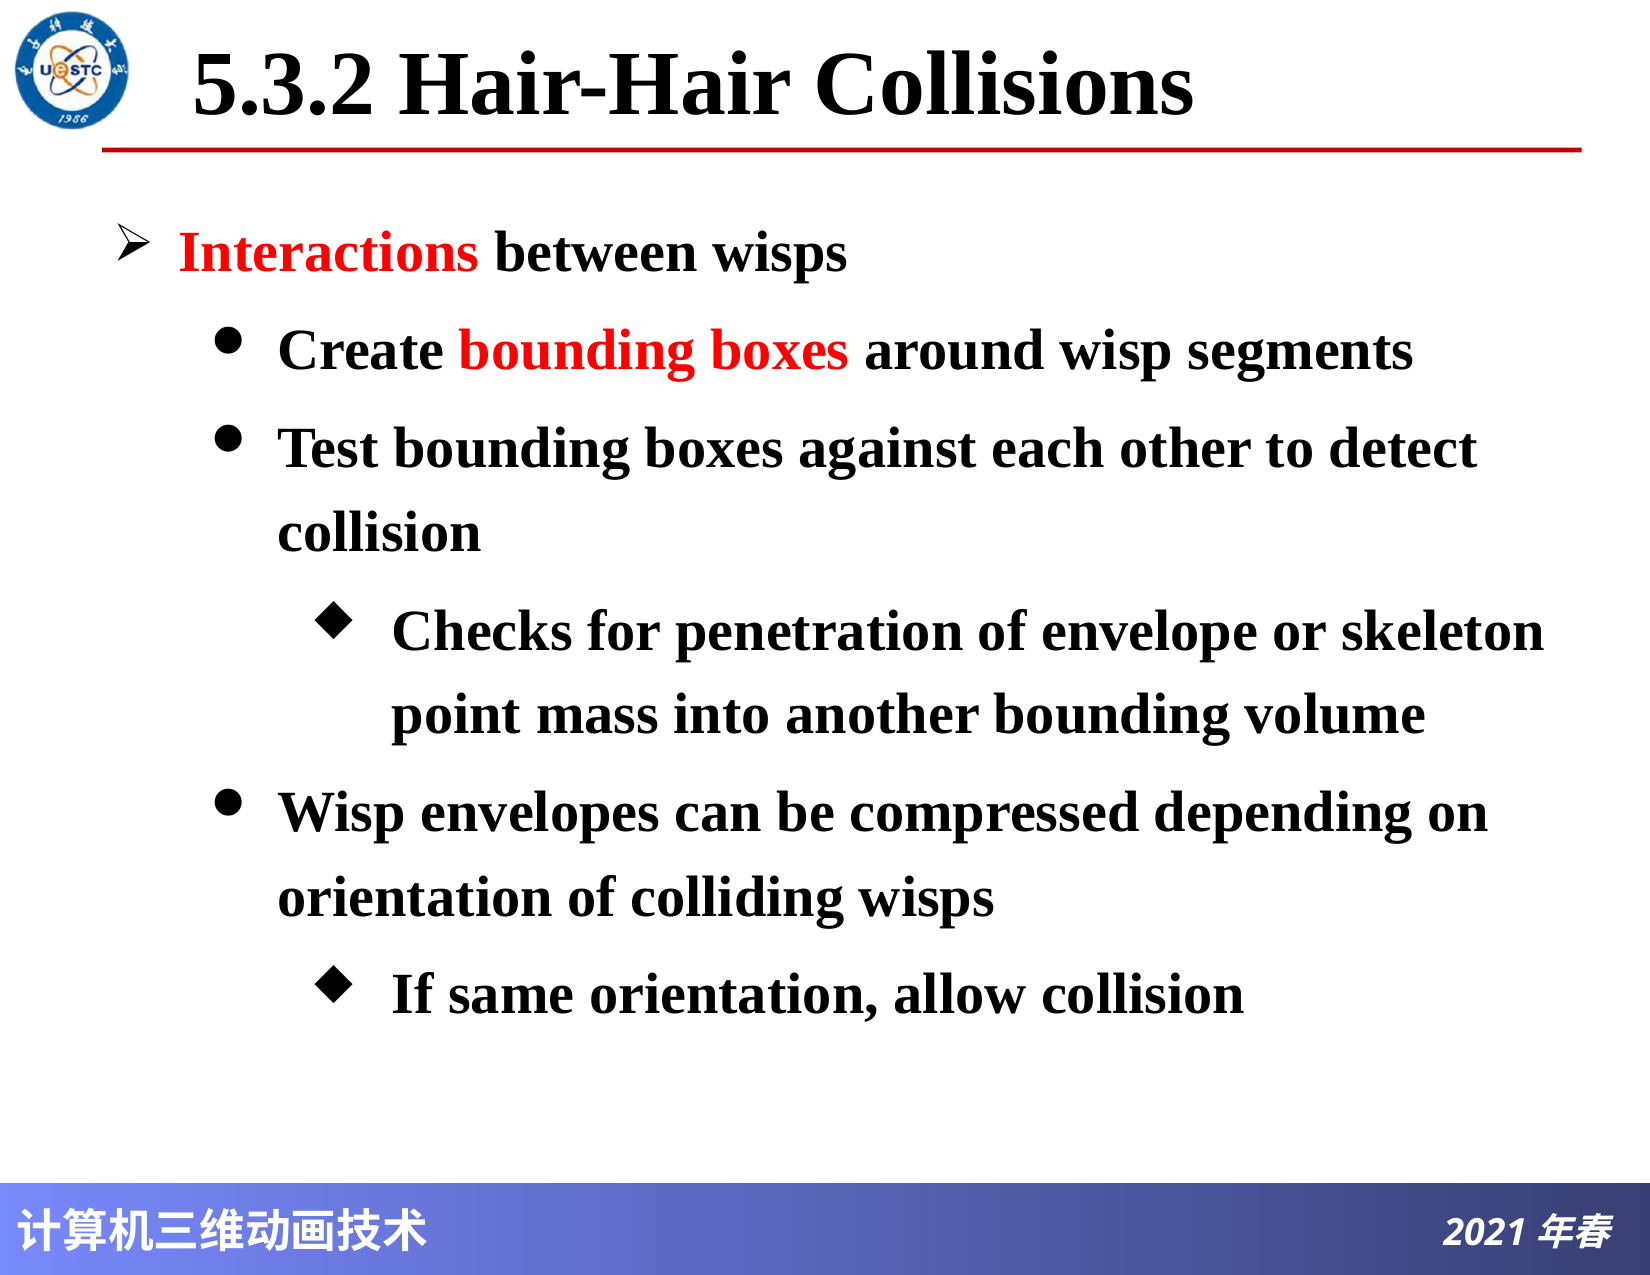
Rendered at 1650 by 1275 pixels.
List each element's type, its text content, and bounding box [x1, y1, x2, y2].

picture [0, 0, 136, 140]
list Interactions between wisps Create bounding boxes around wisp segments Test bounding boxes against each other to detect collision Checks for penetration of envelope or skeleton point mass into another bounding volume Wisp envelopes can be compressed depending on orientation of colliding wisps If same orientation, allow collision [98, 192, 1575, 1034]
title 5.3.2 Hair-Hair Collisions [175, 11, 1582, 142]
